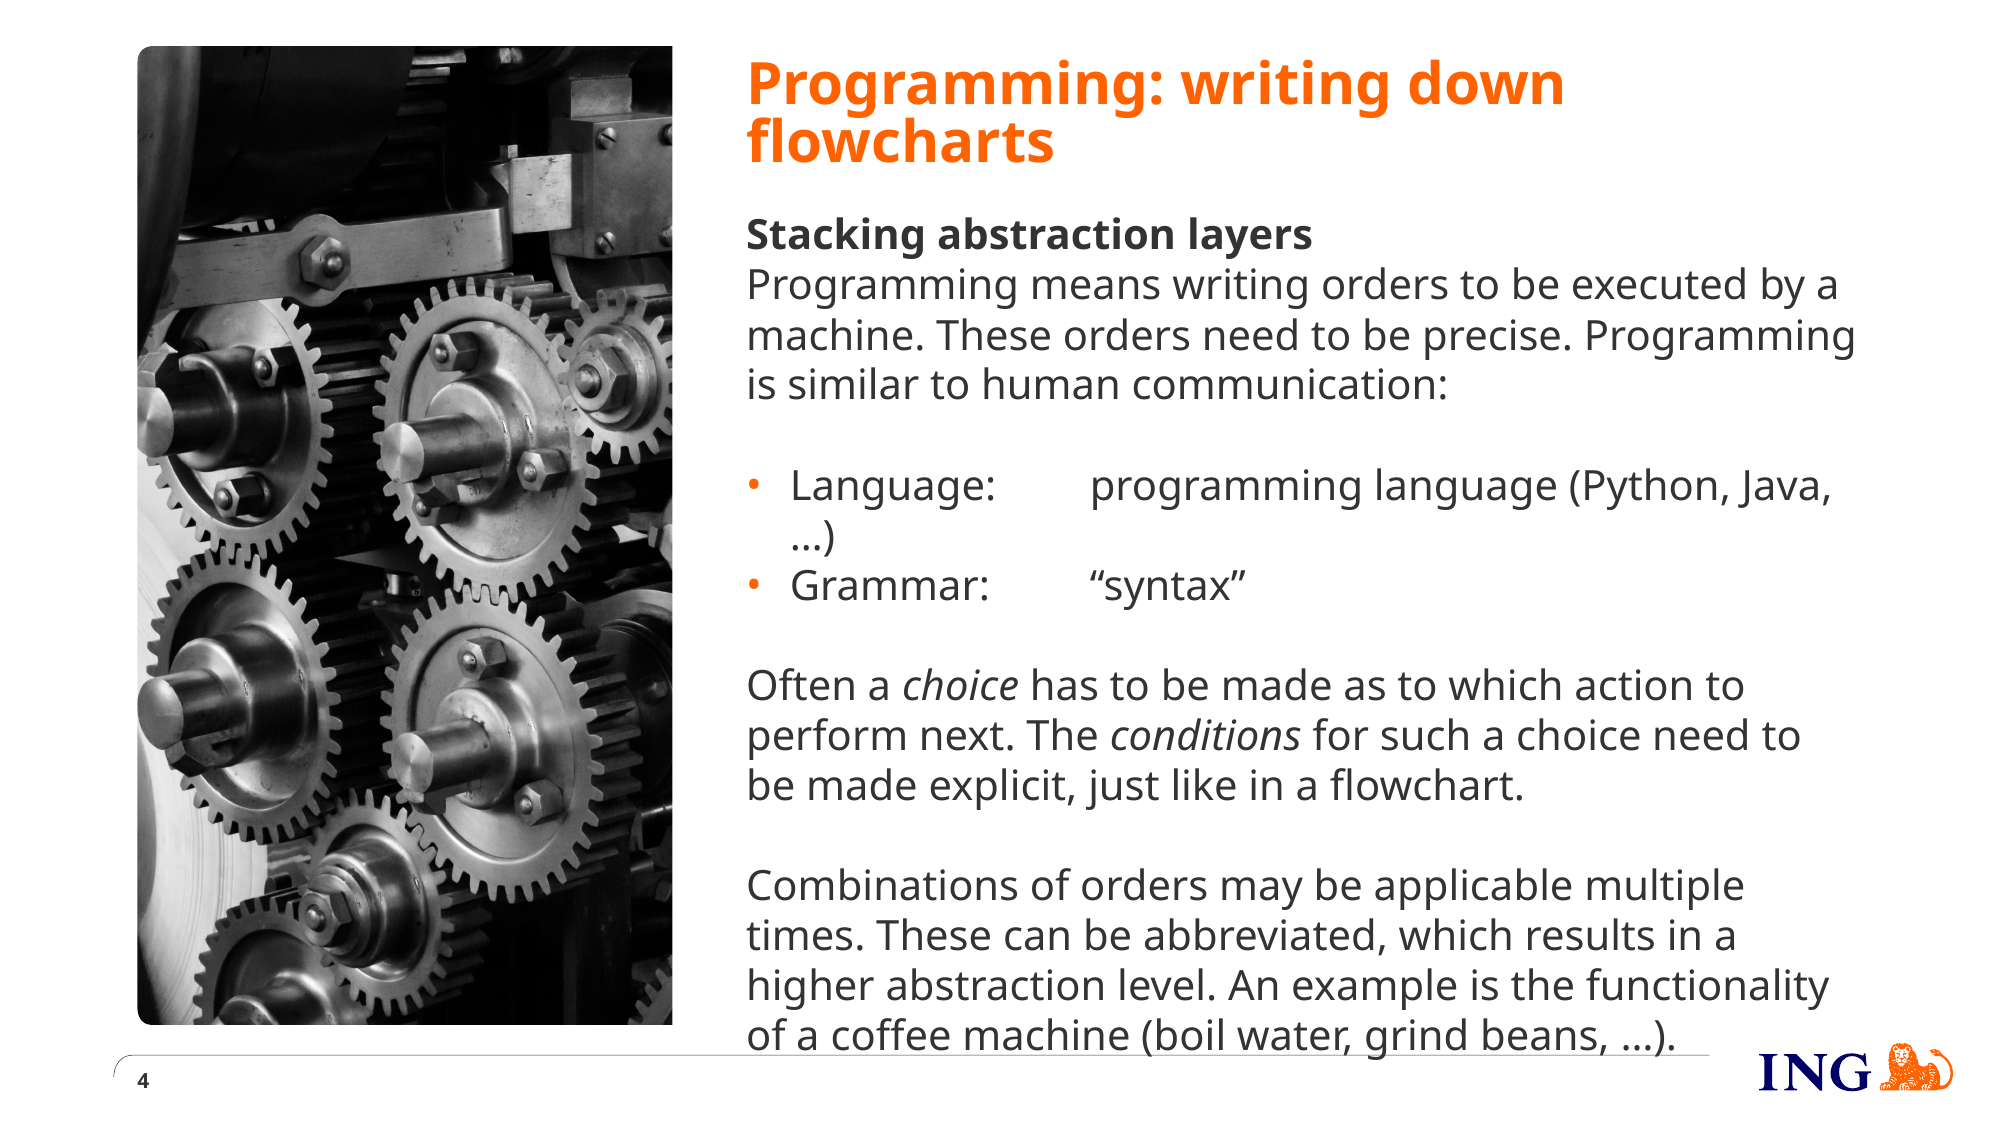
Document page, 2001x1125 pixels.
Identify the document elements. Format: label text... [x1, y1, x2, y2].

slide_number 4 [137, 1065, 219, 1097]
list Stacking abstraction layers Programming means writing orders to be executed by a machine. These orders need to be precise. Programming is similar to human communication: Language: programming language (Python, Java, …) Grammar: “syntax” Often a choice has to be made as to which action to perform next. The conditions for such a choice need to be made explicit, just like in a flowchart. Combinations of orders may be applicable multiple times. These can be abbreviated, which results in a higher abstraction level. An example is the functionality of a coffee machine (boil water, grind beans, …). [745, 208, 1860, 1025]
picture [137, 46, 673, 1025]
title Programming: writing down flowcharts [745, 46, 1860, 187]
